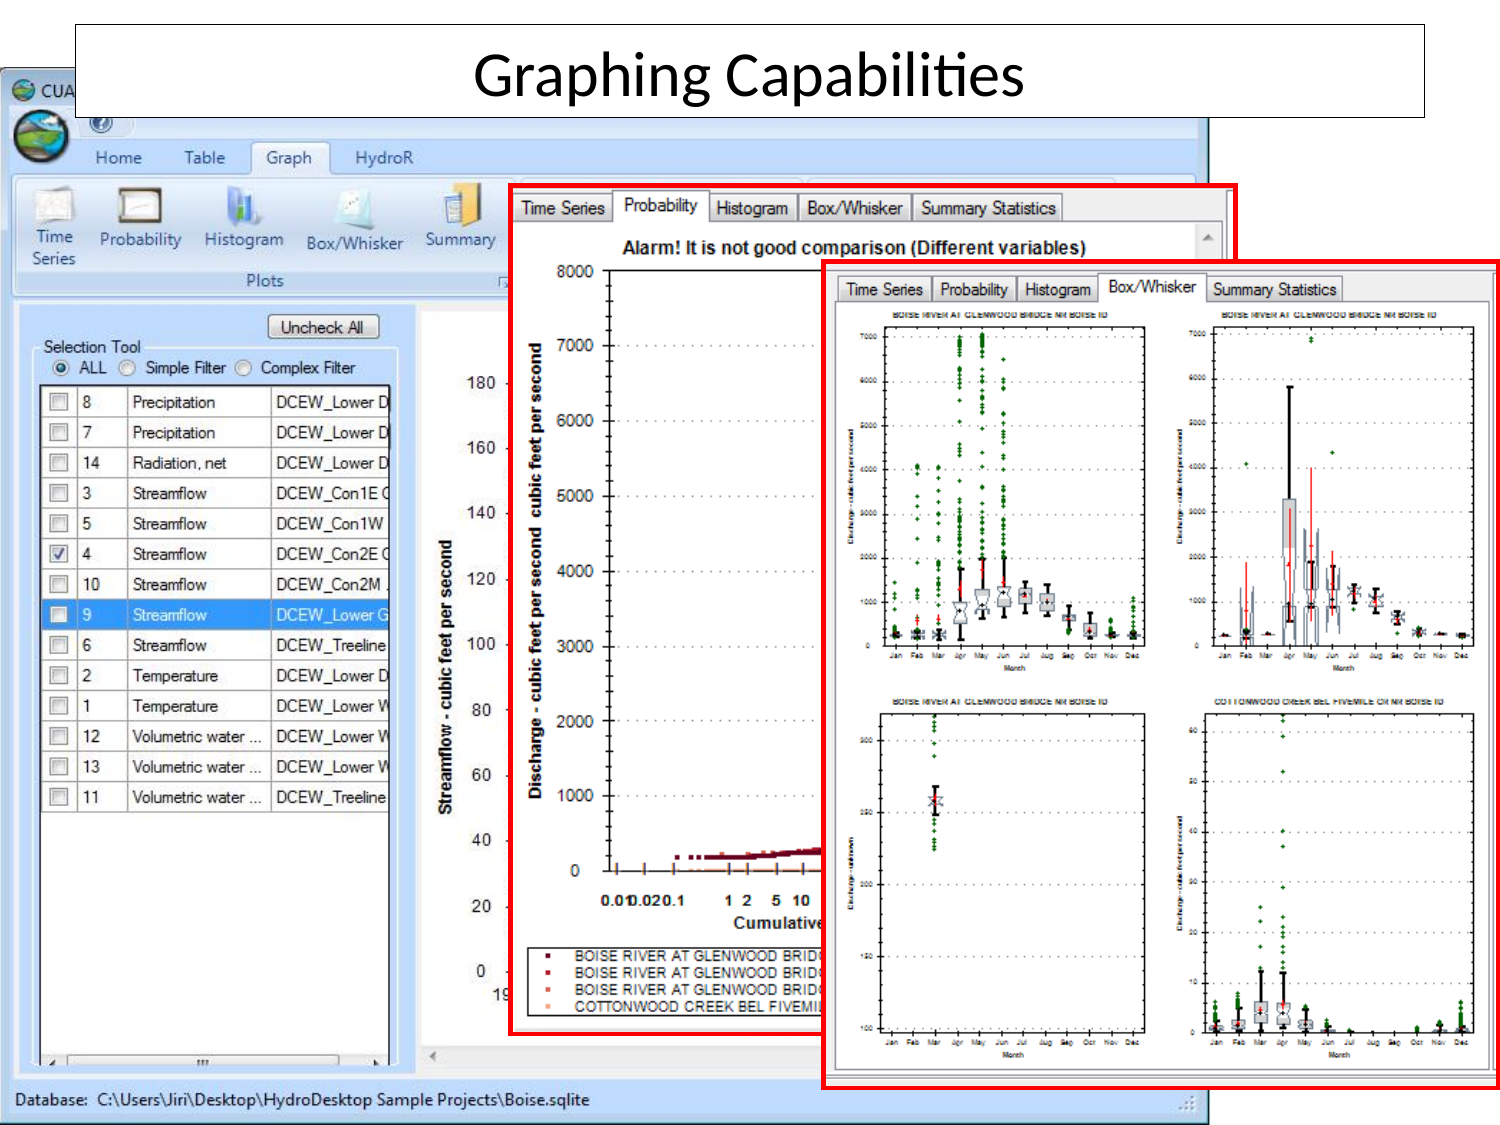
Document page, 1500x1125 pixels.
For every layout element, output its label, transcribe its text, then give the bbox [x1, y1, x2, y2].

picture [0, 66, 1497, 1125]
title Graphing Capabilities [75, 24, 1425, 118]
